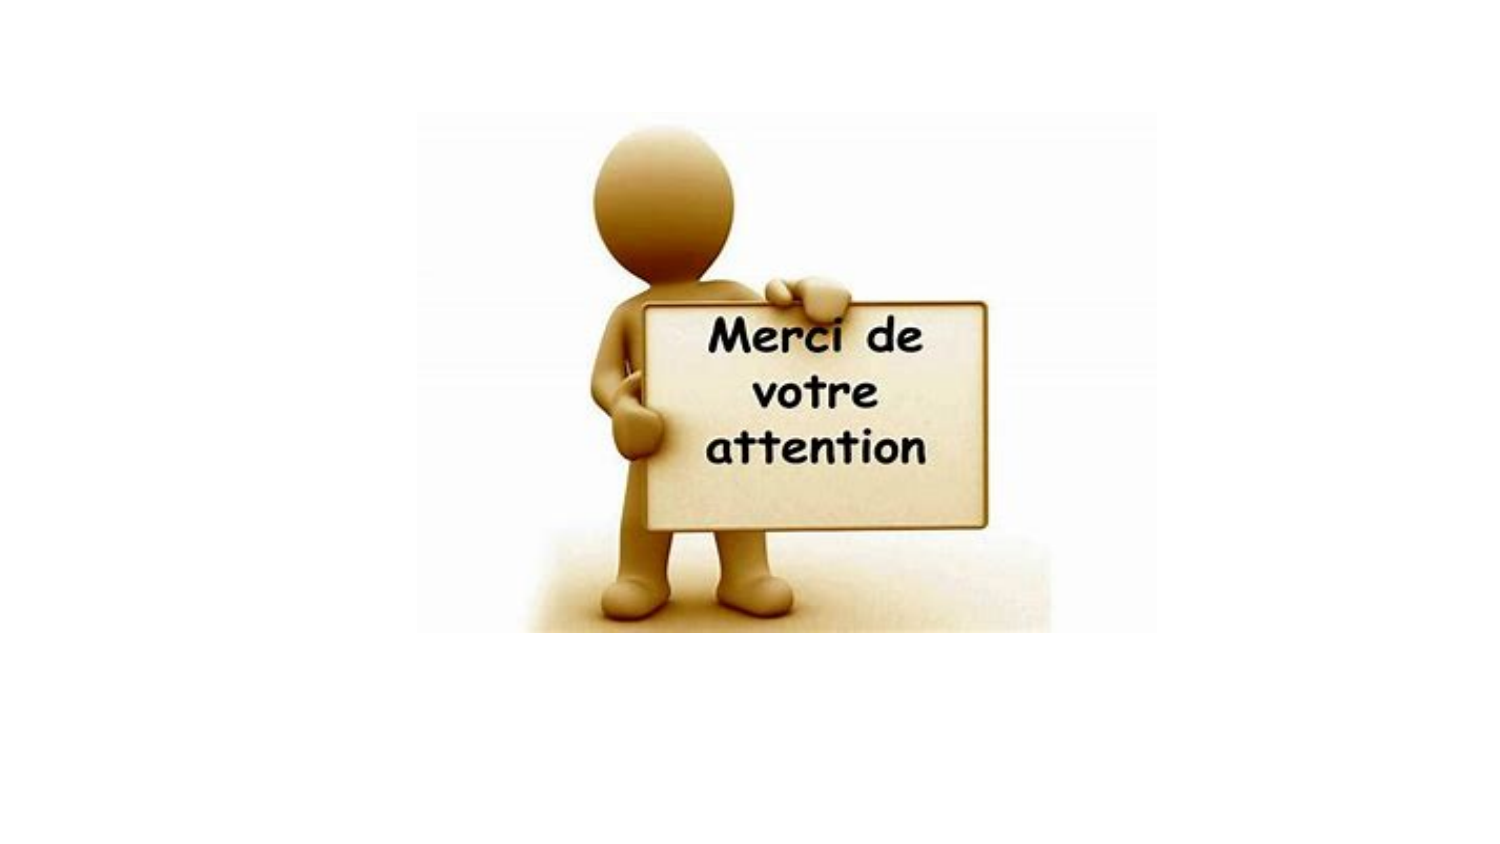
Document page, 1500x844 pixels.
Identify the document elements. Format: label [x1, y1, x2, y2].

picture [417, 112, 1157, 634]
